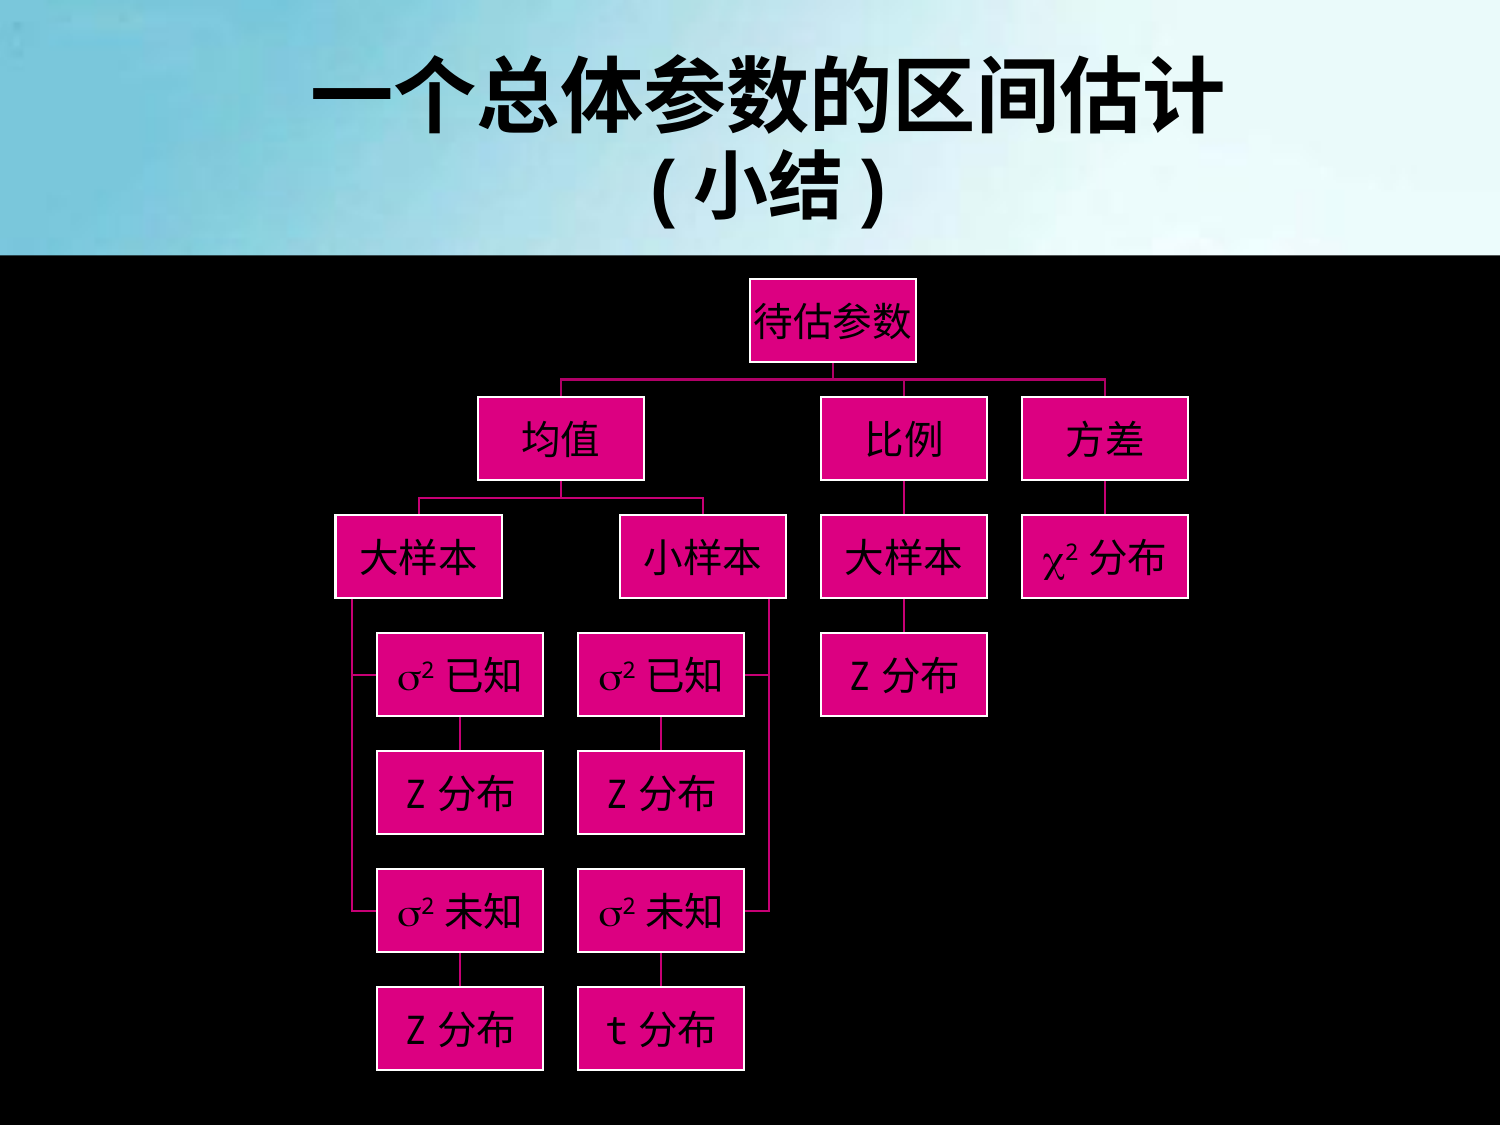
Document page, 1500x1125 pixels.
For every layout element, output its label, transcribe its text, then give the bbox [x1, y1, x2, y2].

picture [0, 0, 1500, 255]
text_box [0, 255, 1500, 1125]
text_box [88, 278, 1436, 1071]
title 一个总体参数的区间估计 (小结) [123, 37, 1413, 244]
